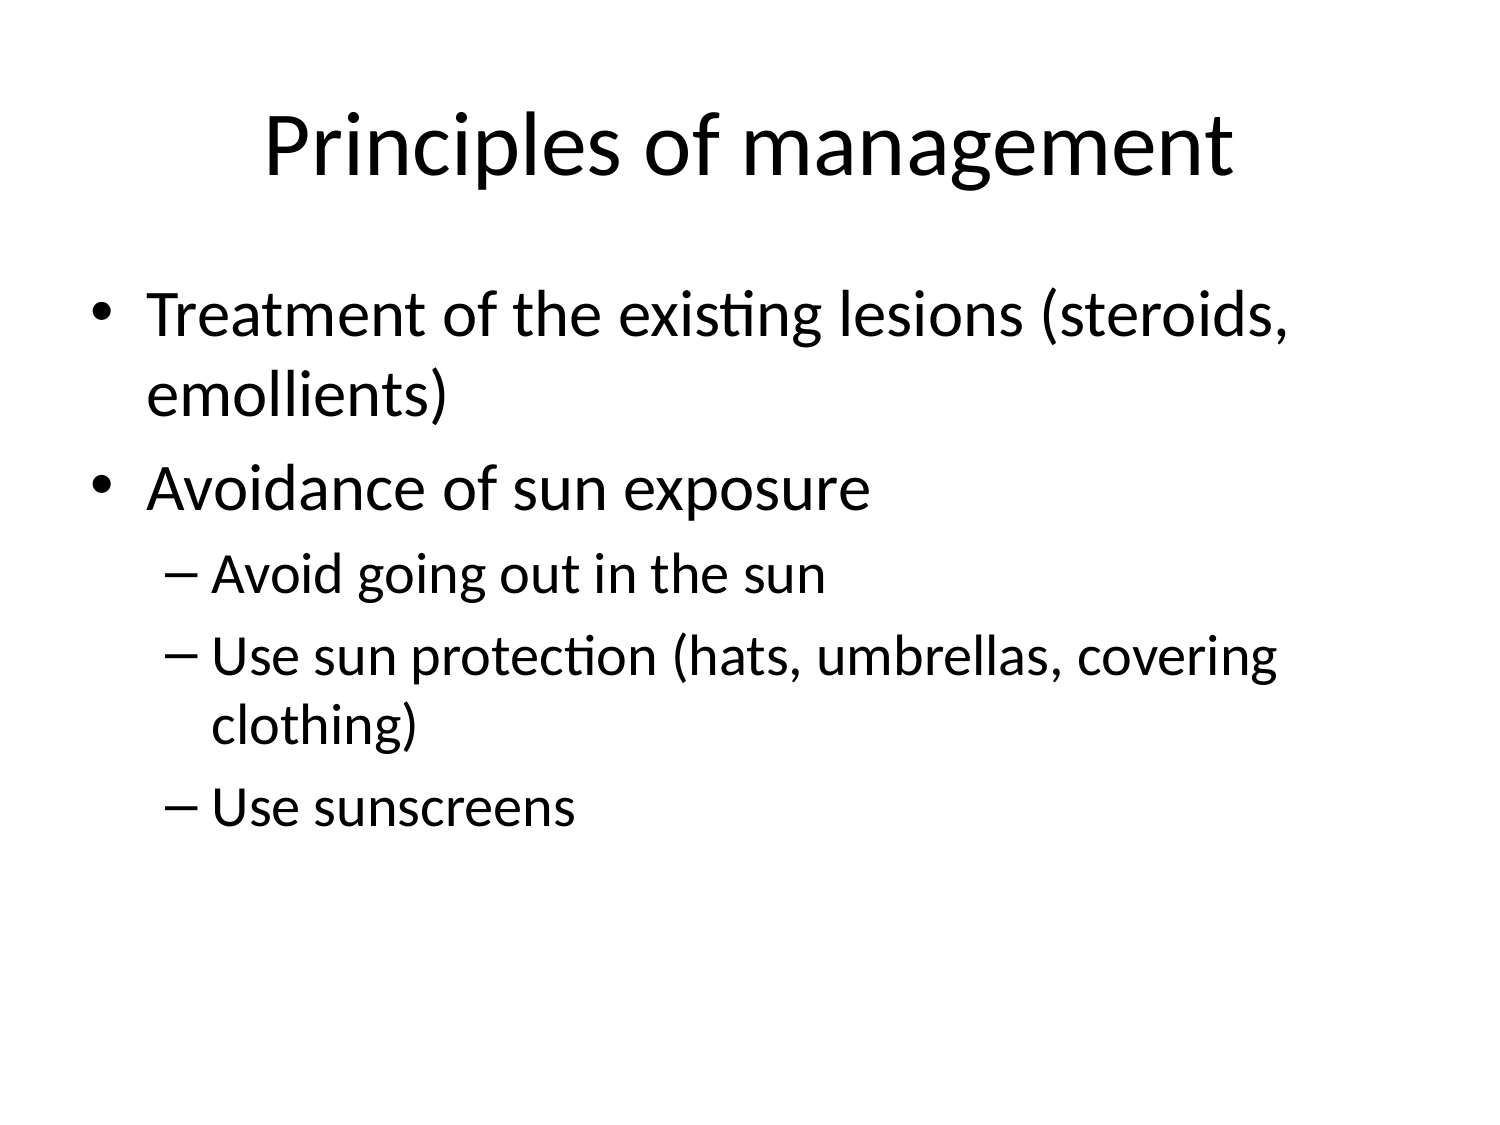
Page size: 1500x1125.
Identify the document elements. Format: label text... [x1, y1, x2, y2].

title Principles of management [75, 45, 1425, 233]
list Treatment of the existing lesions (steroids, emollients) Avoidance of sun exposure Avoid going out in the sun Use sun protection (hats, umbrellas, covering clothing) Use sunscreens [75, 262, 1425, 1005]
